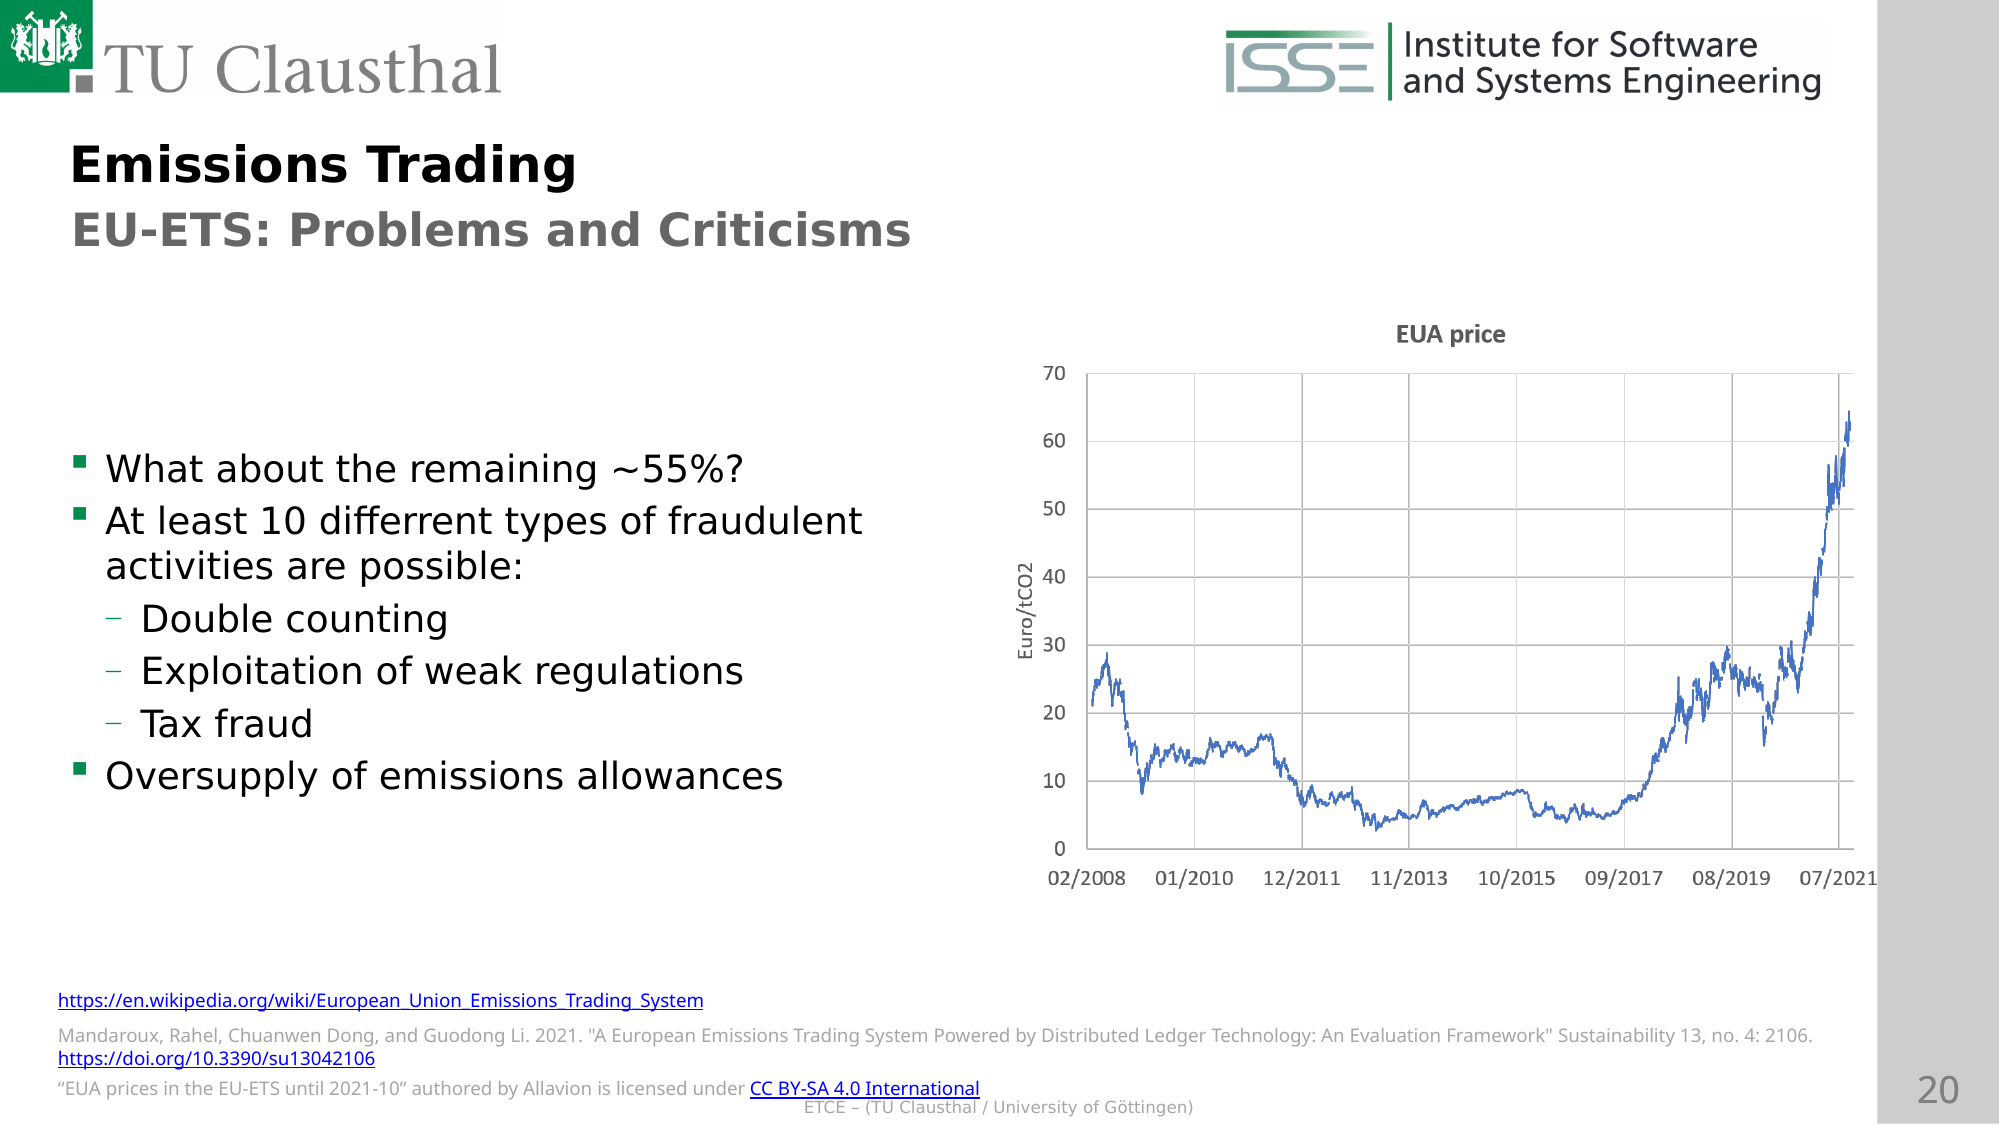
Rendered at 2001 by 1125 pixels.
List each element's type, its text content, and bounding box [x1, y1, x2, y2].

picture [0, 0, 501, 93]
picture [1218, 22, 1826, 107]
text_box “EUA prices in the EU-ETS until 2021-10” authored by Allavion is licensed under CC BY-SA 4.0 International [43, 1080, 1105, 1110]
picture [992, 304, 1909, 901]
text_box EU-ETS: Problems and Criticisms [70, 188, 1769, 269]
text_box https://en.wikipedia.org/wiki/European_Union_Emissions_Trading_System [43, 980, 1105, 1022]
text_box Mandaroux, Rahel, Chuanwen Dong, and Guodong Li. 2021. "A European Emissions Trading System Powered by Distributed Ledger Technology: An Evaluation Framework" Sustainability 13, no. 4: 2106. https://doi.org/10.3390/su13042106 [43, 1016, 1875, 1080]
text_box Emissions Trading [54, 125, 1818, 207]
text_box What about the remaining ~55%? At least 10 differrent types of fraudulent activities are possible: Double counting Exploitation of weak regulations Tax fraud Oversupply of emissions allowances [55, 208, 1013, 980]
